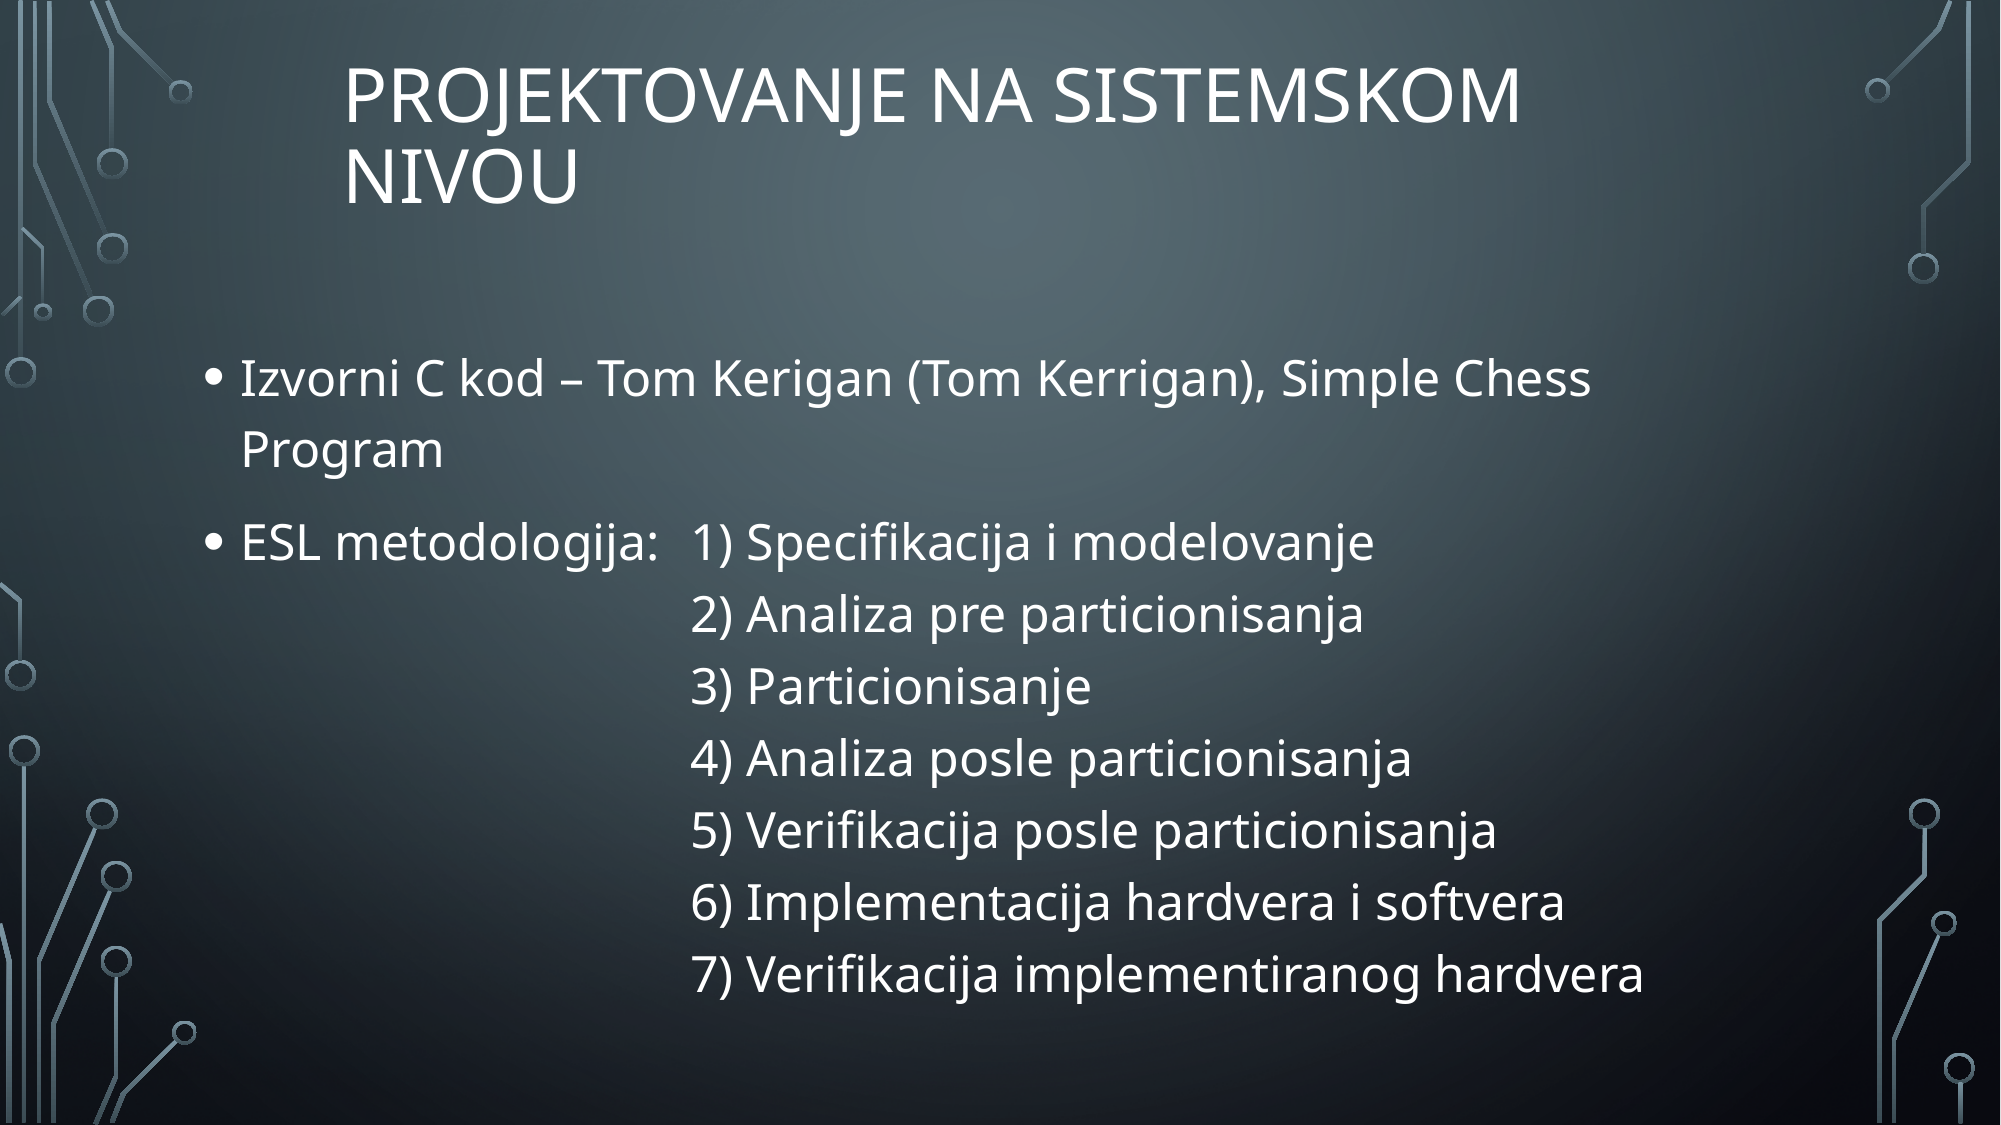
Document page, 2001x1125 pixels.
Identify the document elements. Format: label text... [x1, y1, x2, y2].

list Izvorni C kod – Tom Kerigan (Tom Kerrigan), Simple Chess Program ESL metodologija: 1) Specifikacija i modelovanje 2) Analiza pre particionisanja 3) Particionisanje 4) Analiza posle particionisanja 5) Verifikacija posle particionisanja 6) Implementacija hardvera i softvera 7) Verifikacija implementiranog hardvera [187, 326, 1813, 1007]
title Projektovanje na Sistemskom nivou [327, 17, 1674, 261]
